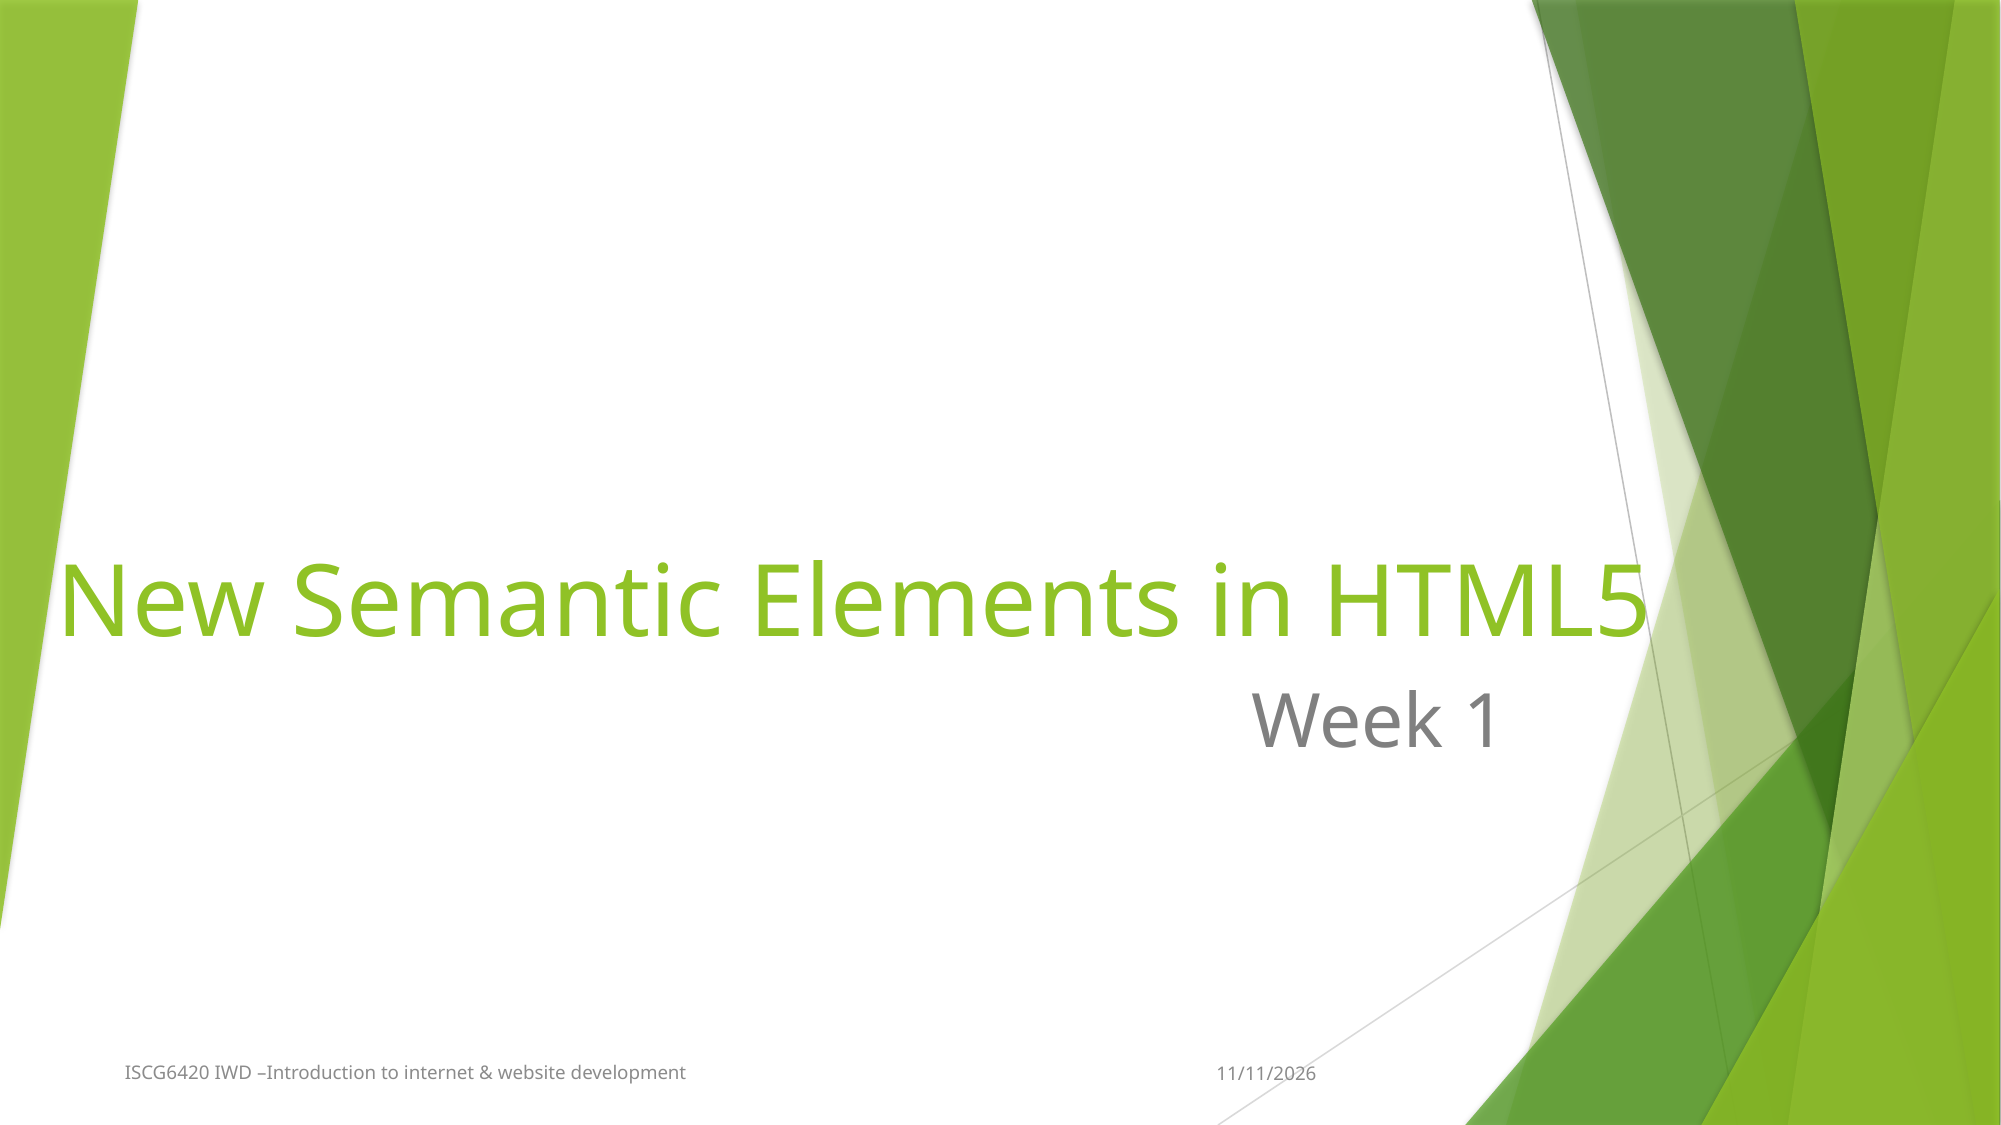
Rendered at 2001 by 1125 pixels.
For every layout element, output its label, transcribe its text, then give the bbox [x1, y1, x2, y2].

footer ISCG6420 IWD –Introduction to internet & website development [109, 1043, 1143, 1104]
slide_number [1181, 1044, 1332, 1105]
subtitle Week 1 [247, 664, 1522, 845]
title New Semantic Elements in HTML5 [0, 394, 1669, 665]
